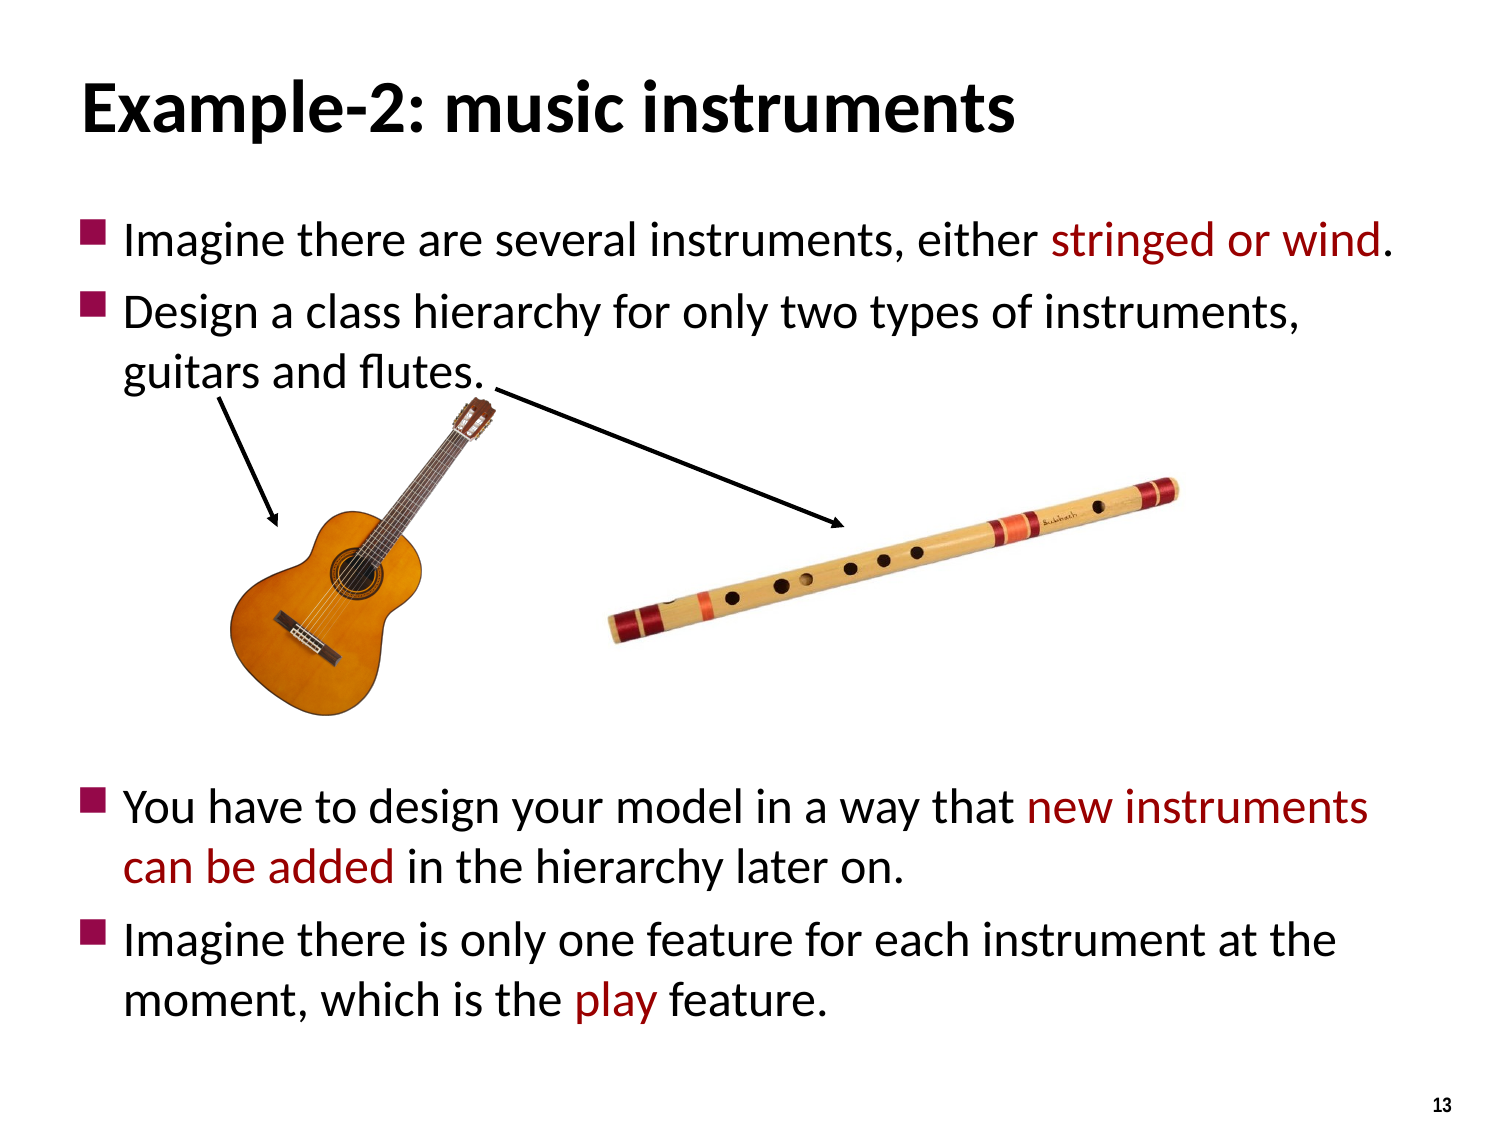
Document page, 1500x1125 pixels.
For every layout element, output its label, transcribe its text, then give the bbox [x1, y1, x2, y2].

title Example-2: music instruments [74, 12, 1438, 192]
list Imagine there are several instruments, either stringed or wind. Design a class hierarchy for only two types of instruments, guitars and flutes. You have to design your model in a way that new instruments can be added in the hierarchy later on. Imagine there is only one feature for each instrument at the moment, which is the play feature. [74, 199, 1438, 1092]
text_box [218, 396, 278, 528]
picture [229, 396, 496, 717]
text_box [495, 388, 845, 528]
picture [596, 467, 1187, 652]
